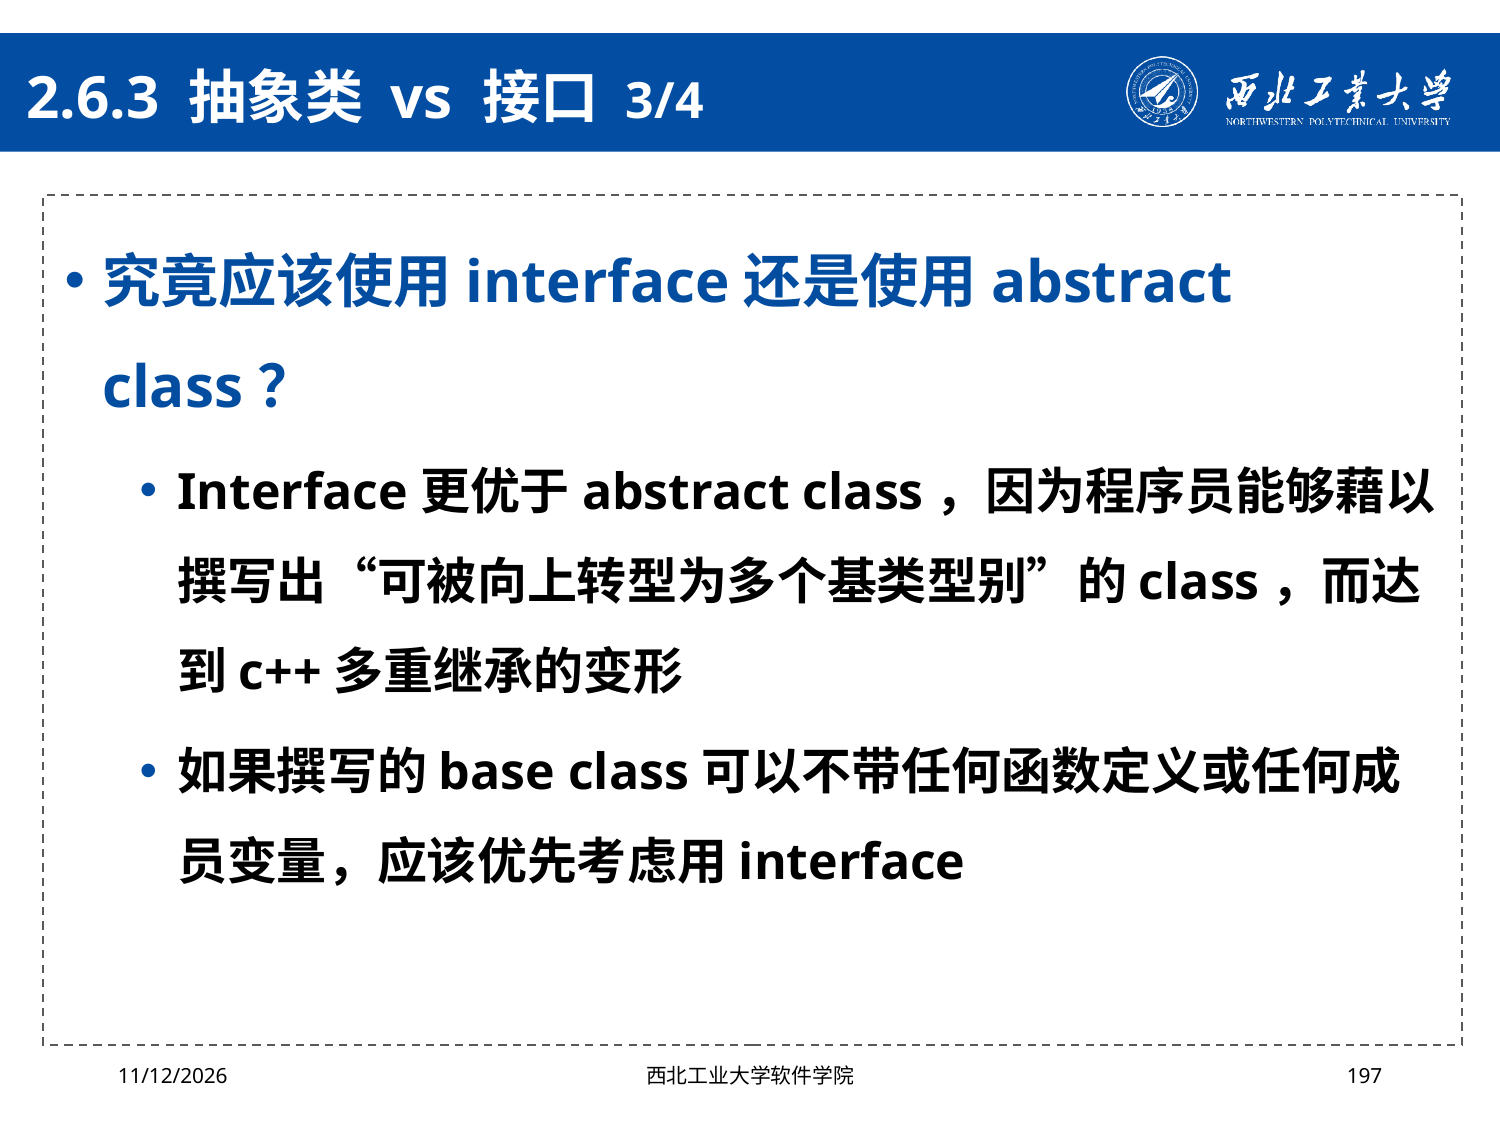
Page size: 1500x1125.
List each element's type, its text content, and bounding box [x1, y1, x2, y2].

list 究竟应该使用interface还是使用abstract class？ Interface更优于abstract class，因为程序员能够藉以撰写出“可被向上转型为多个基类型别”的class，而达到c++多重继承的变形 如果撰写的base class可以不带任何函数定义或任何成员变量，应该优先考虑用interface [49, 201, 1457, 1036]
picture [1226, 68, 1451, 125]
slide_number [103, 1055, 441, 1116]
slide_number 197 [1059, 1055, 1397, 1116]
footer 西北工业大学软件学院 [496, 1055, 1004, 1116]
picture [1126, 56, 1198, 127]
title 2.6.3 抽象类 vs 接口 3/4 [11, 49, 1115, 149]
